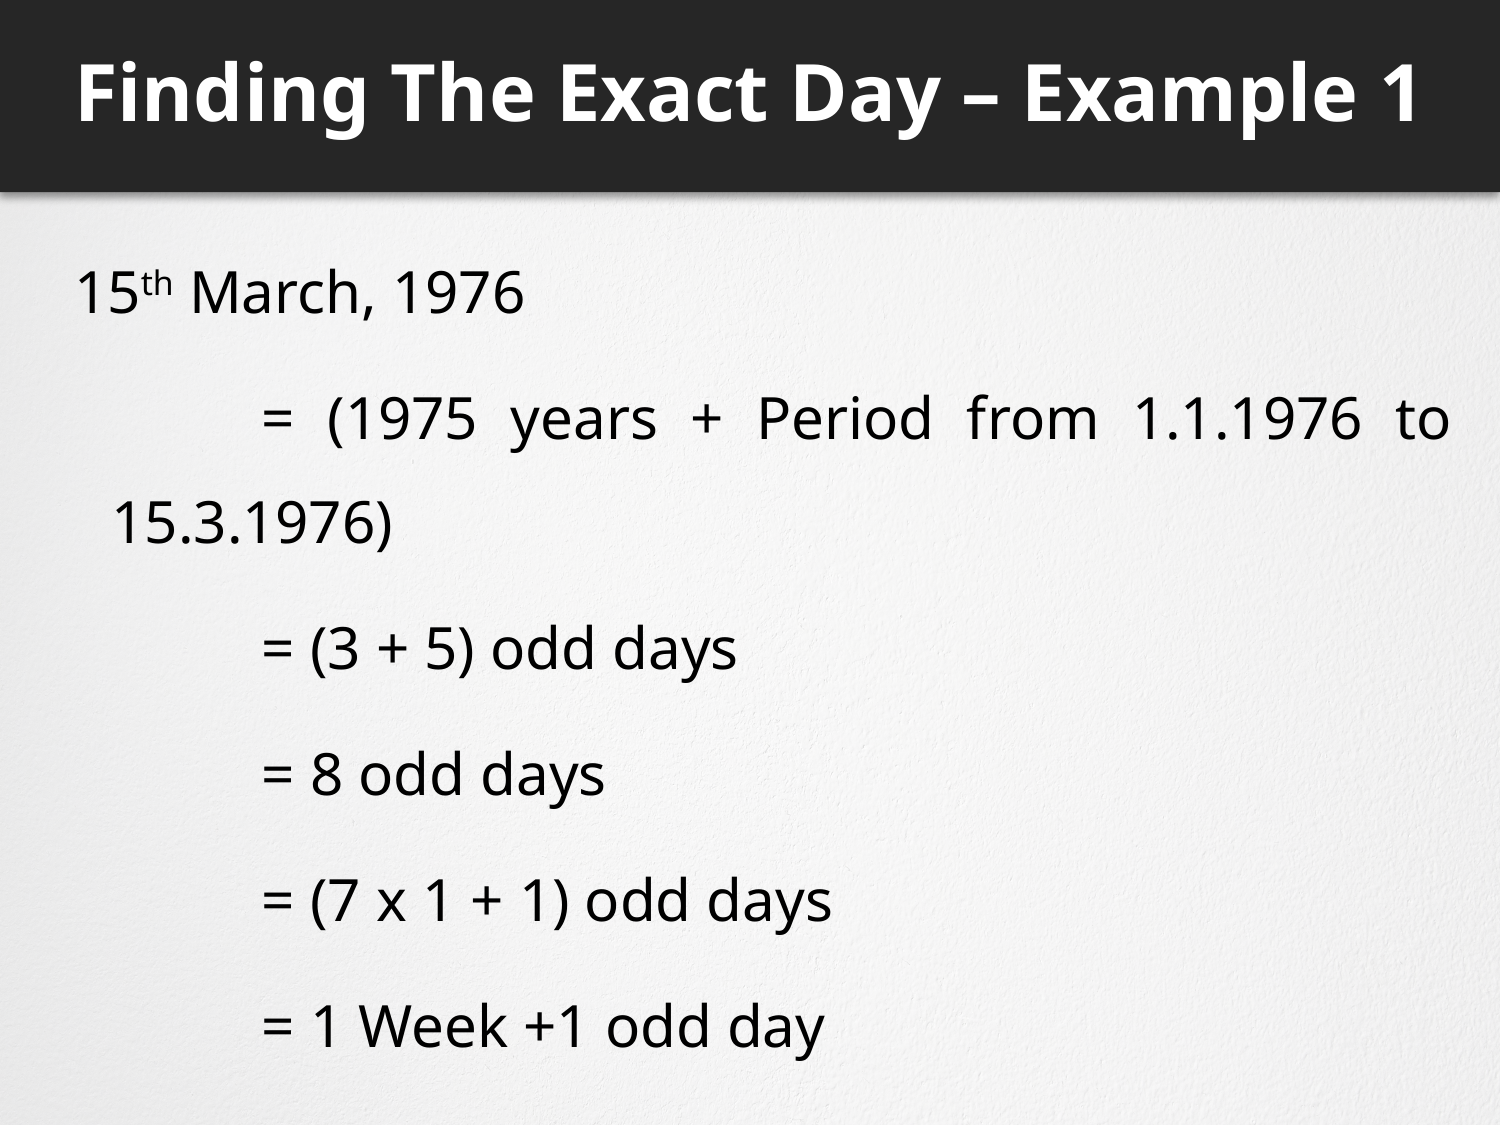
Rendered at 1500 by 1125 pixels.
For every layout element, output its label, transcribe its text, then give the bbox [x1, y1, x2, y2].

title Finding The Exact Day – Example 1 [59, 0, 1500, 193]
list 15th March, 1976 = (1975 years + Period from 1.1.1976 to 15.3.1976) = (3 + 5) odd days = 8 odd days = (7 x 1 + 1) odd days = 1 Week +1 odd day = 1 odd day [59, 212, 1468, 1099]
